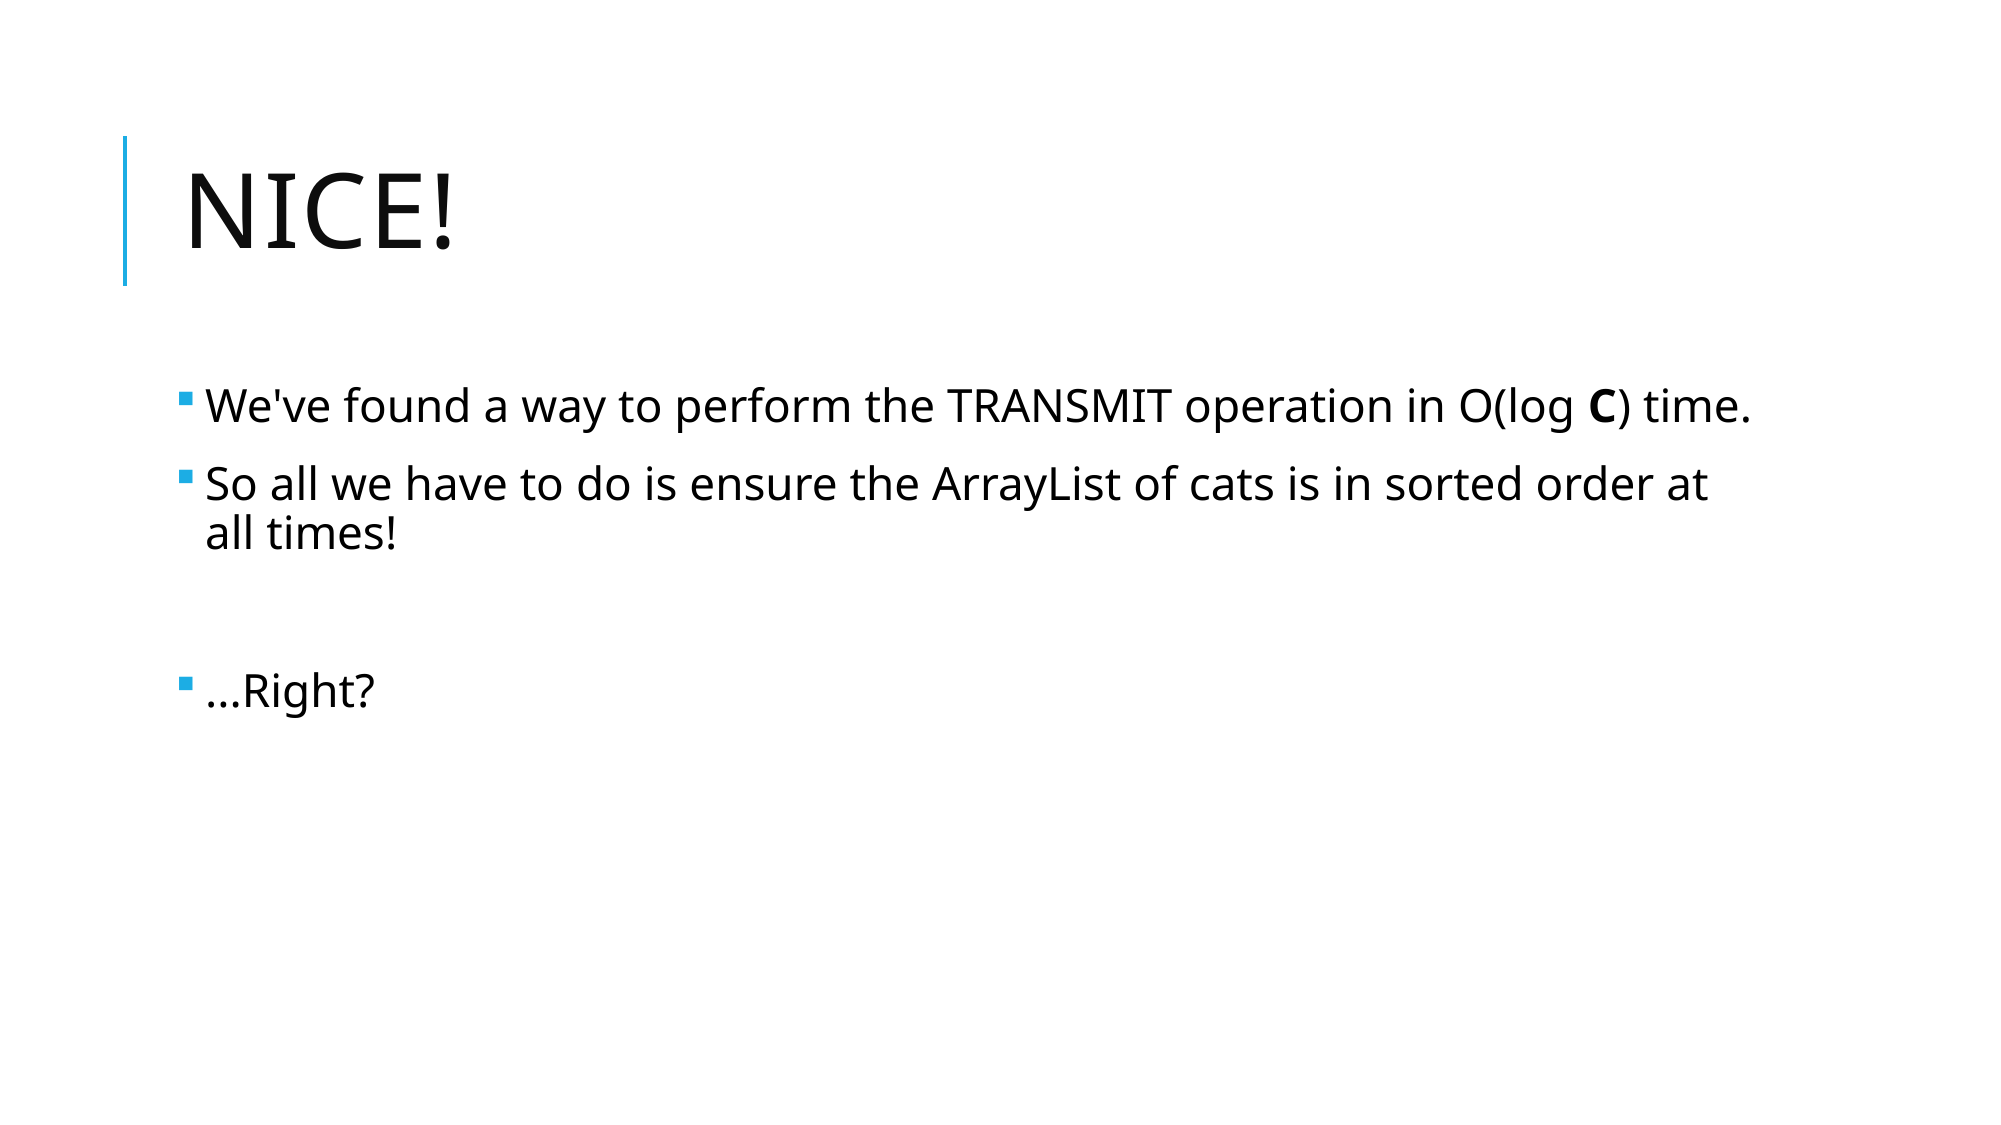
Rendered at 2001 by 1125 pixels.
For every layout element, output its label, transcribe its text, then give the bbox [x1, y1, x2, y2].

list We've found a way to perform the TRANSMIT operation in O(log C) time. So all we have to do is ensure the ArrayList of cats is in sorted order at all times! ...Right? [168, 375, 1763, 1035]
title Nice! [168, 96, 1763, 342]
